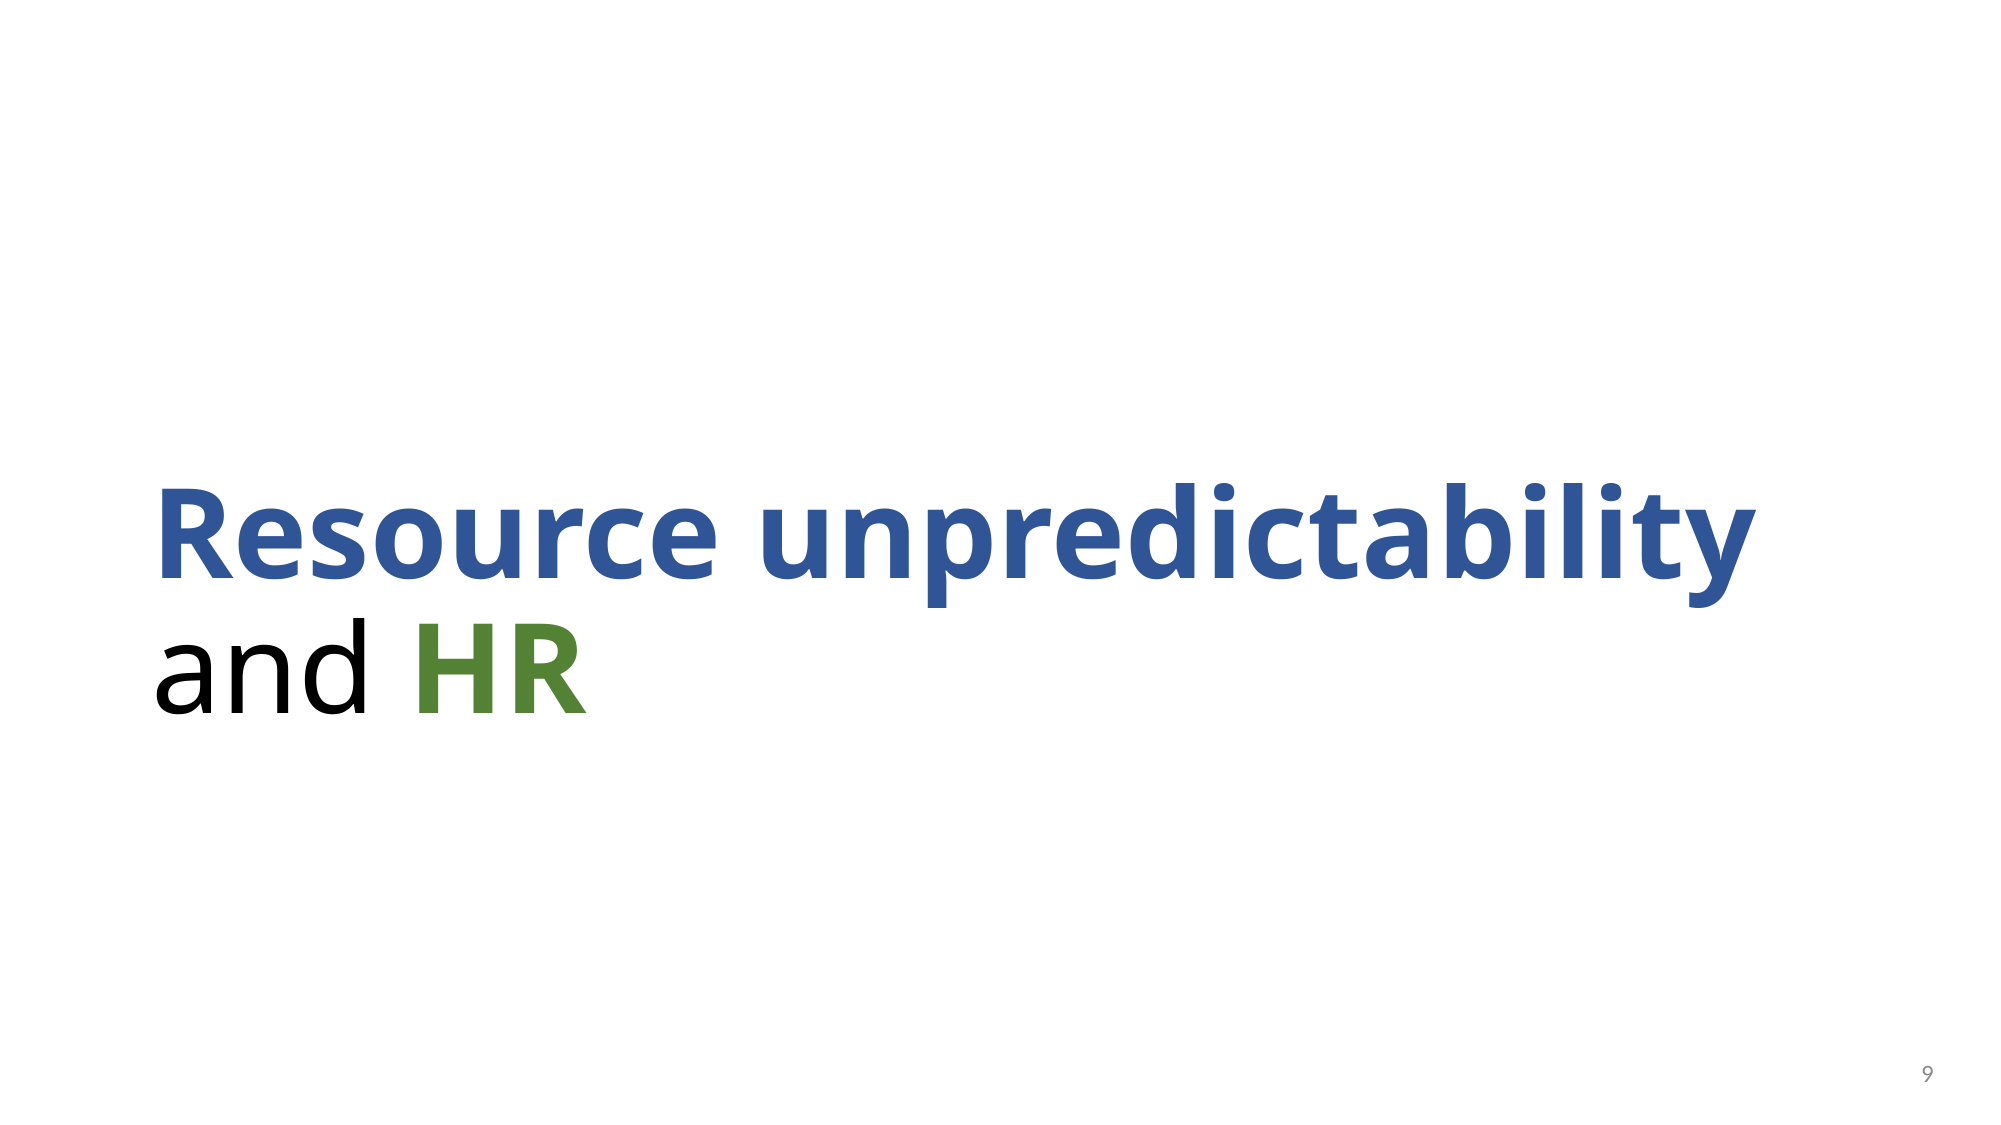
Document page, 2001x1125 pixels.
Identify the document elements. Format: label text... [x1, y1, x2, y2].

slide_number 9 [1830, 1042, 1949, 1103]
title Resource unpredictability and HR [136, 280, 1862, 749]
